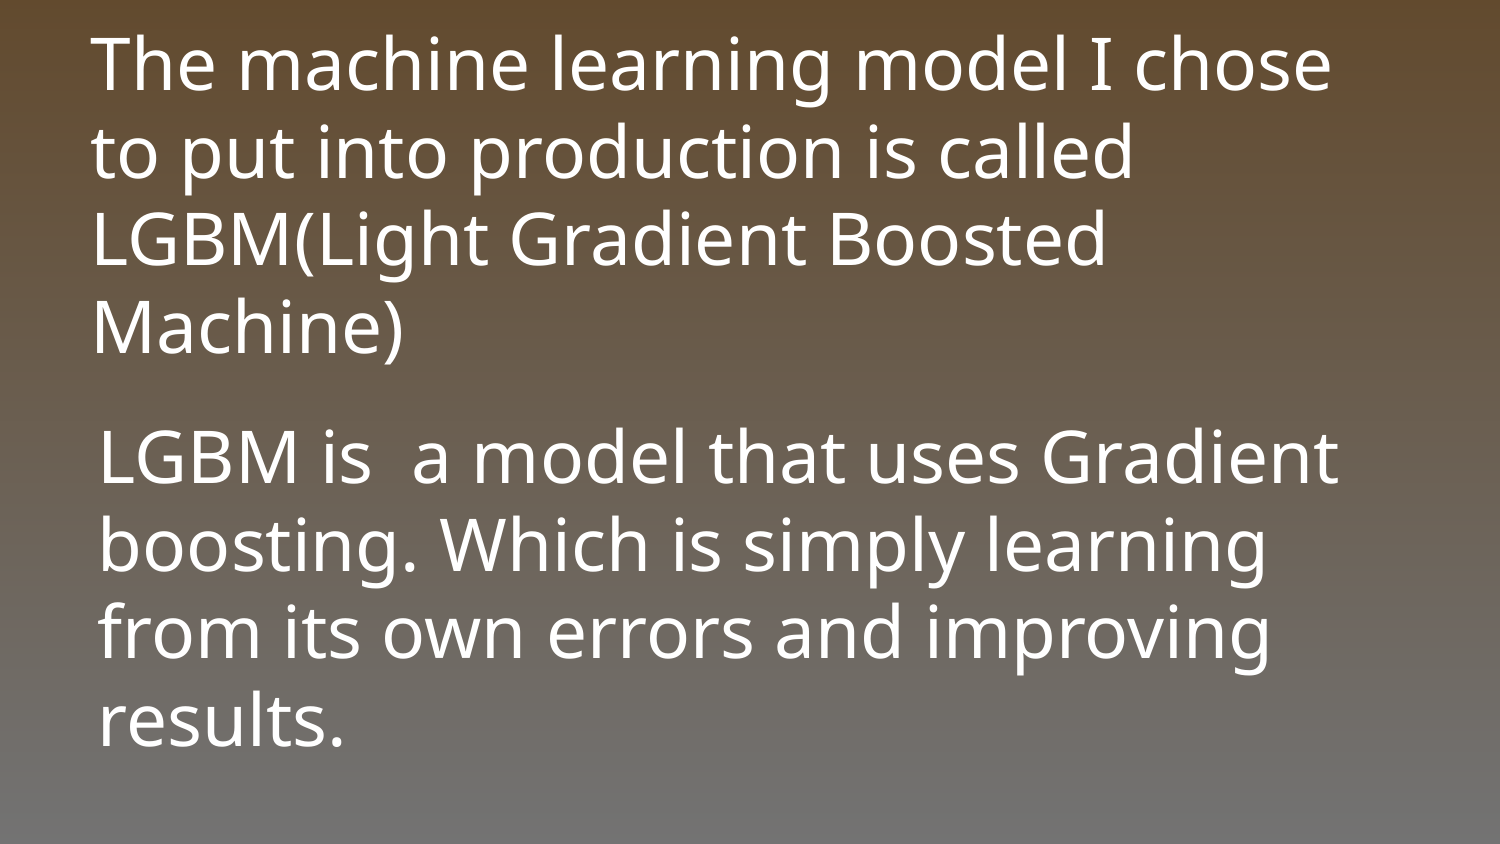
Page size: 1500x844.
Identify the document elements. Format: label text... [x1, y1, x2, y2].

title The machine learning model I chose to put into production is called LGBM(Light Gradient Boosted Machine) [75, 30, 1425, 355]
title LGBM is a model that uses Gradient boosting. Which is simply learning from its own errors and improving results. [82, 437, 1418, 777]
